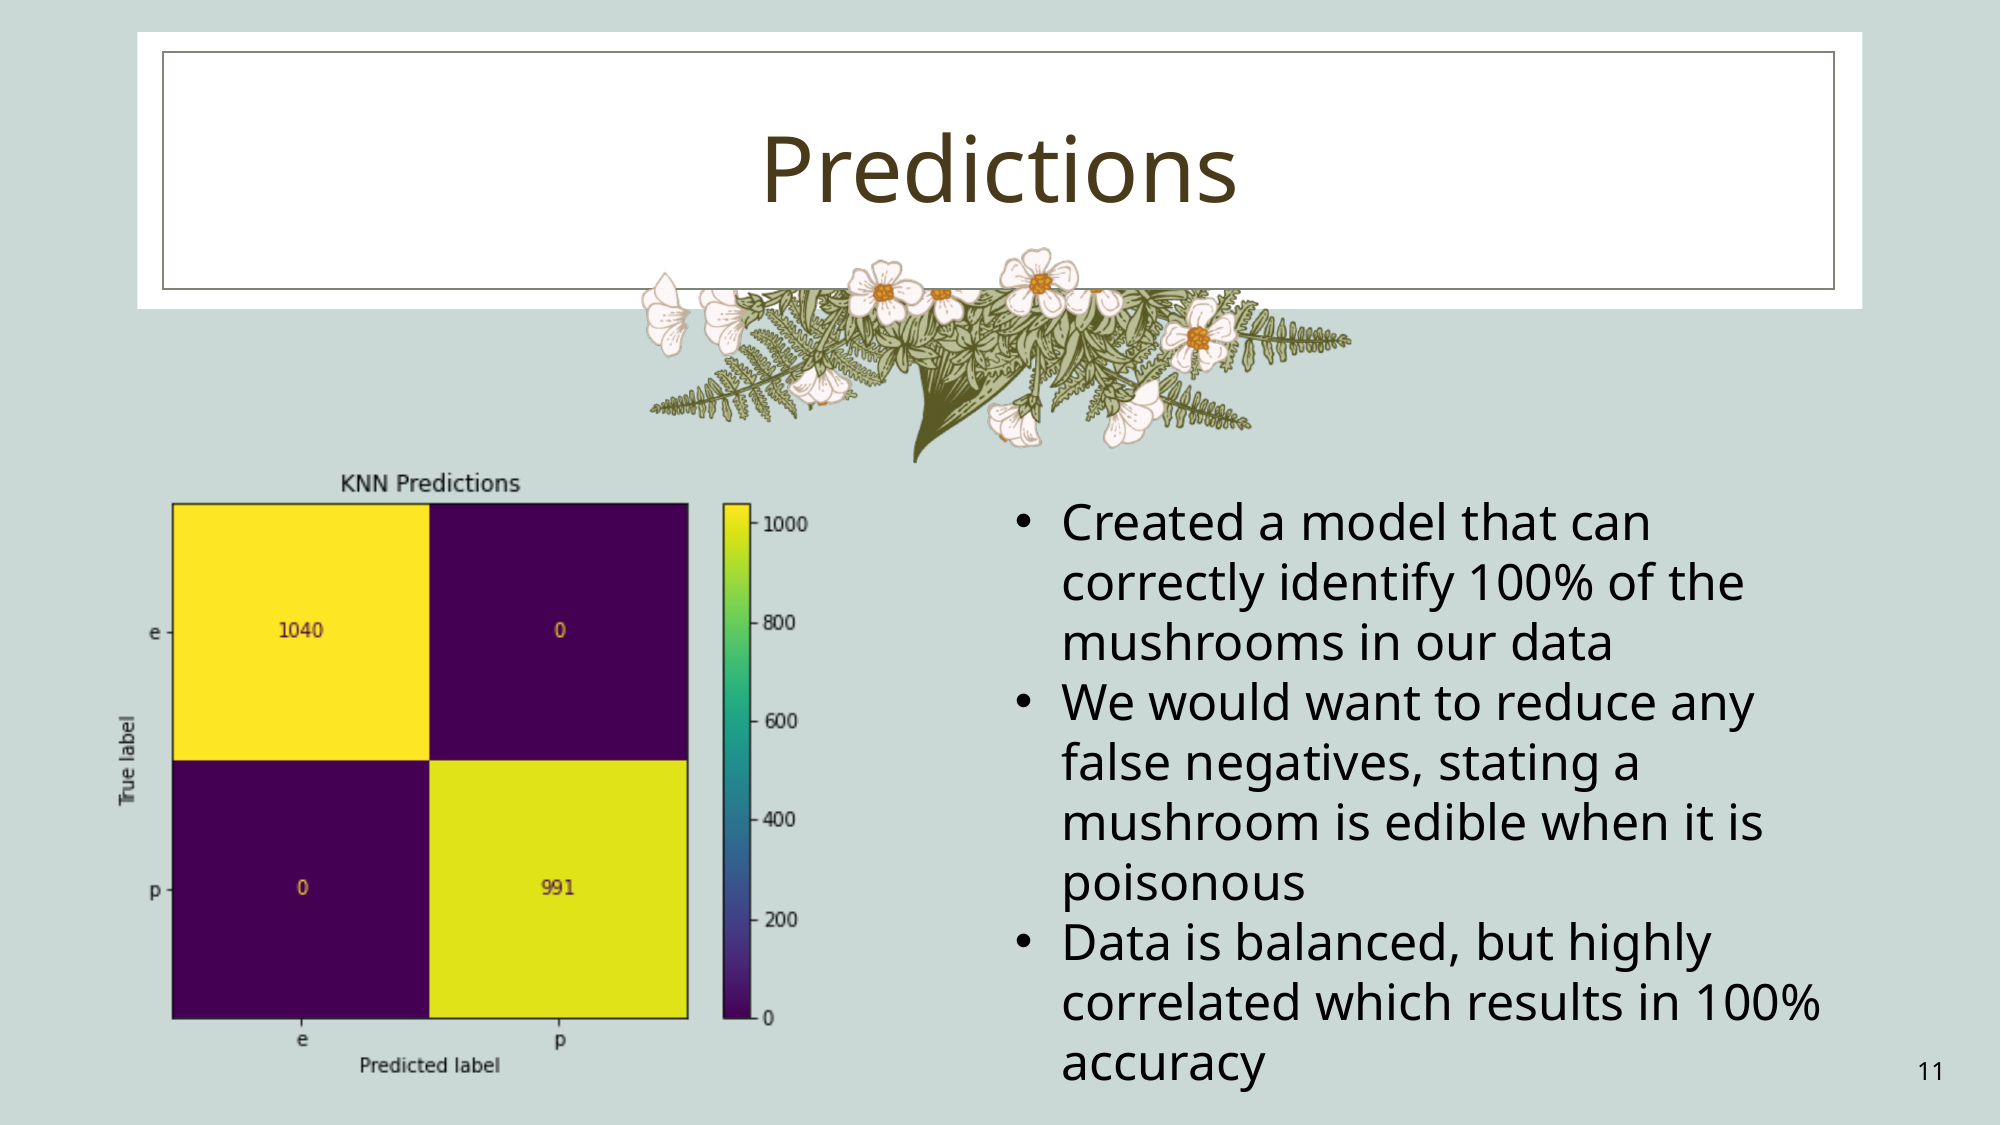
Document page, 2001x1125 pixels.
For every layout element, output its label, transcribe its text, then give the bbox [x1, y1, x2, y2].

picture [635, 266, 1361, 478]
title Predictions [137, 79, 1863, 266]
text_box Created a model that can correctly identify 100% of the mushrooms in our data We would want to reduce any false negatives, stating a mushroom is edible when it is poisonous Data is balanced, but highly correlated which results in 100% accuracy [999, 482, 1863, 1098]
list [108, 460, 833, 1090]
slide_number 11 [1510, 1042, 1961, 1103]
